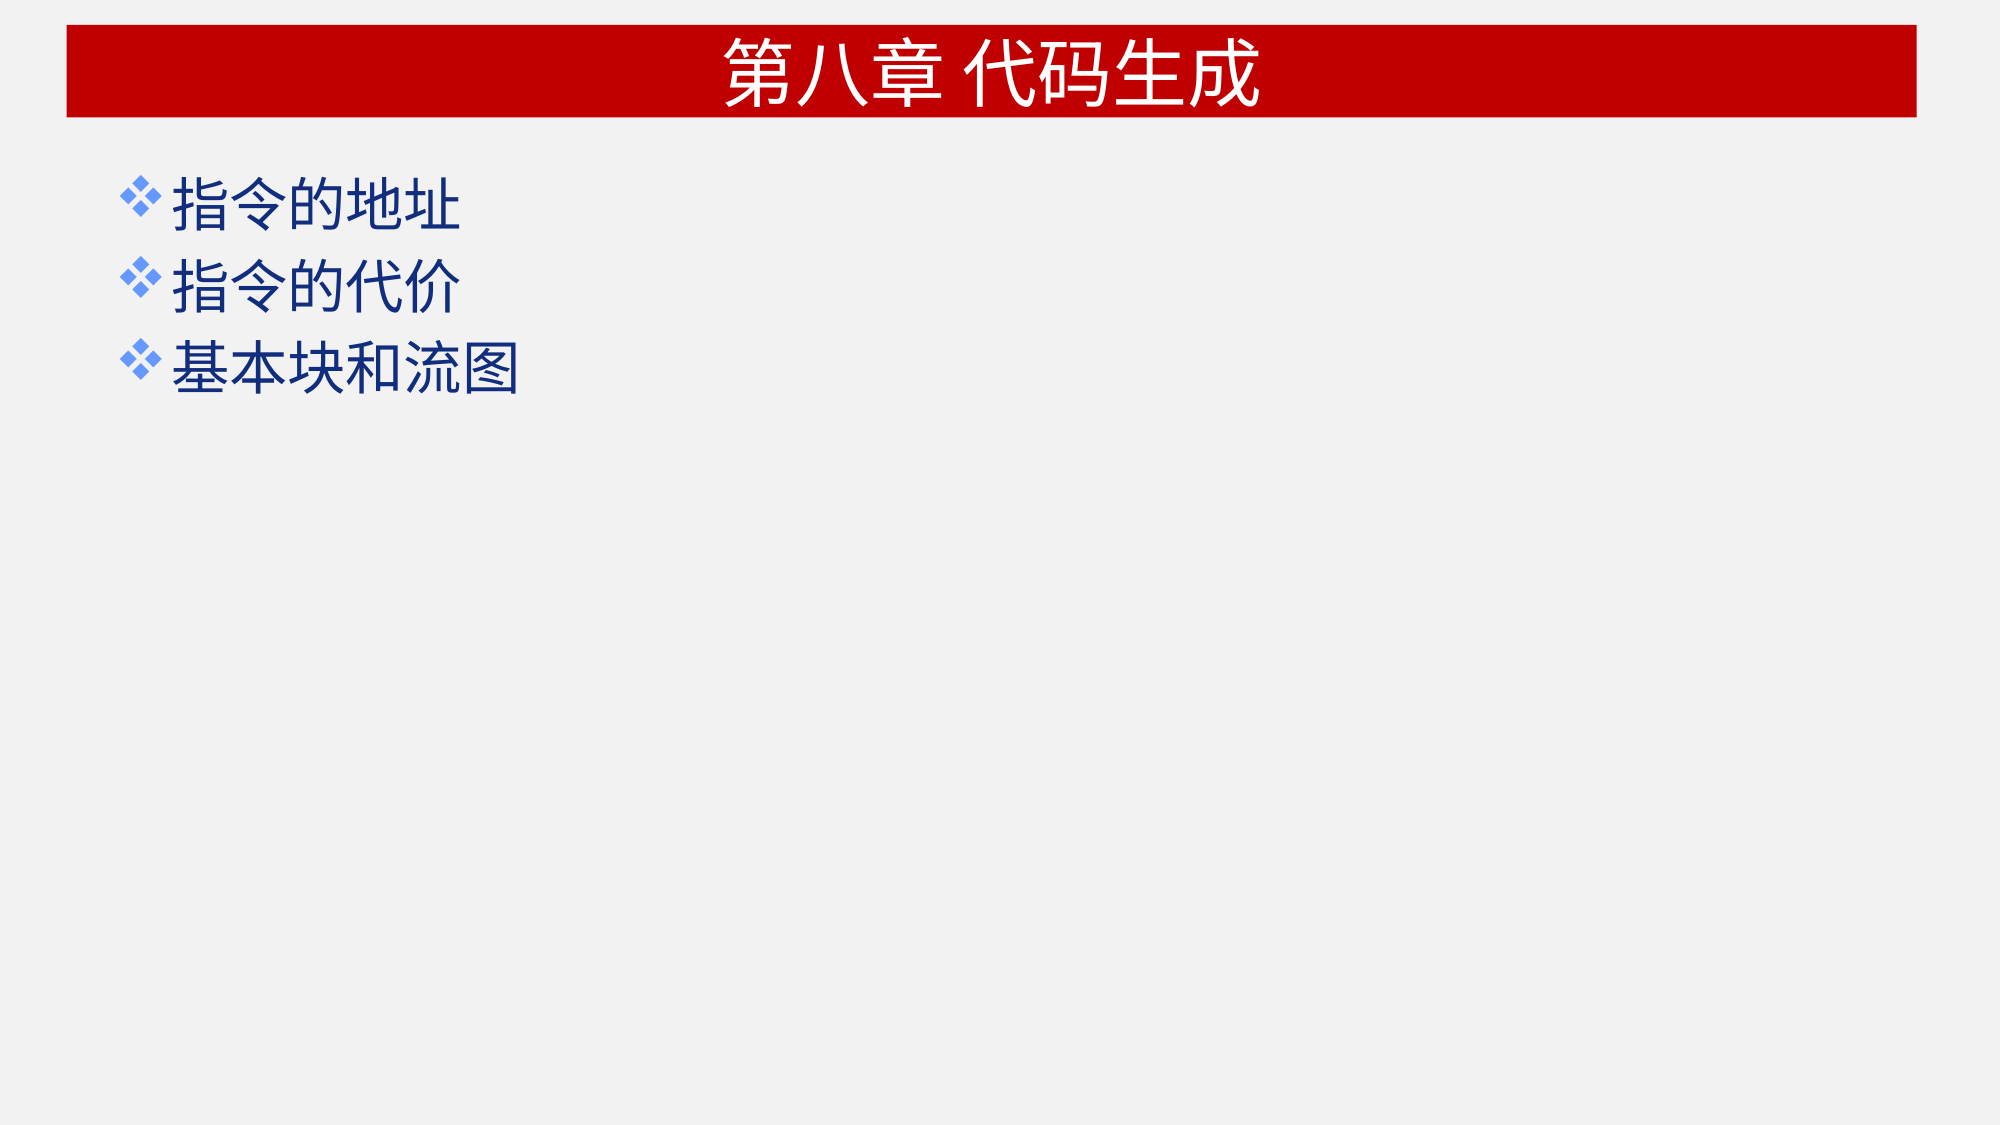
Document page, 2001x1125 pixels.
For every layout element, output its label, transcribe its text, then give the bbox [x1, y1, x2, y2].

title 第八章 代码生成 [66, 24, 1917, 118]
list 指令的地址 指令的代价 基本块和流图 [99, 160, 1901, 1023]
